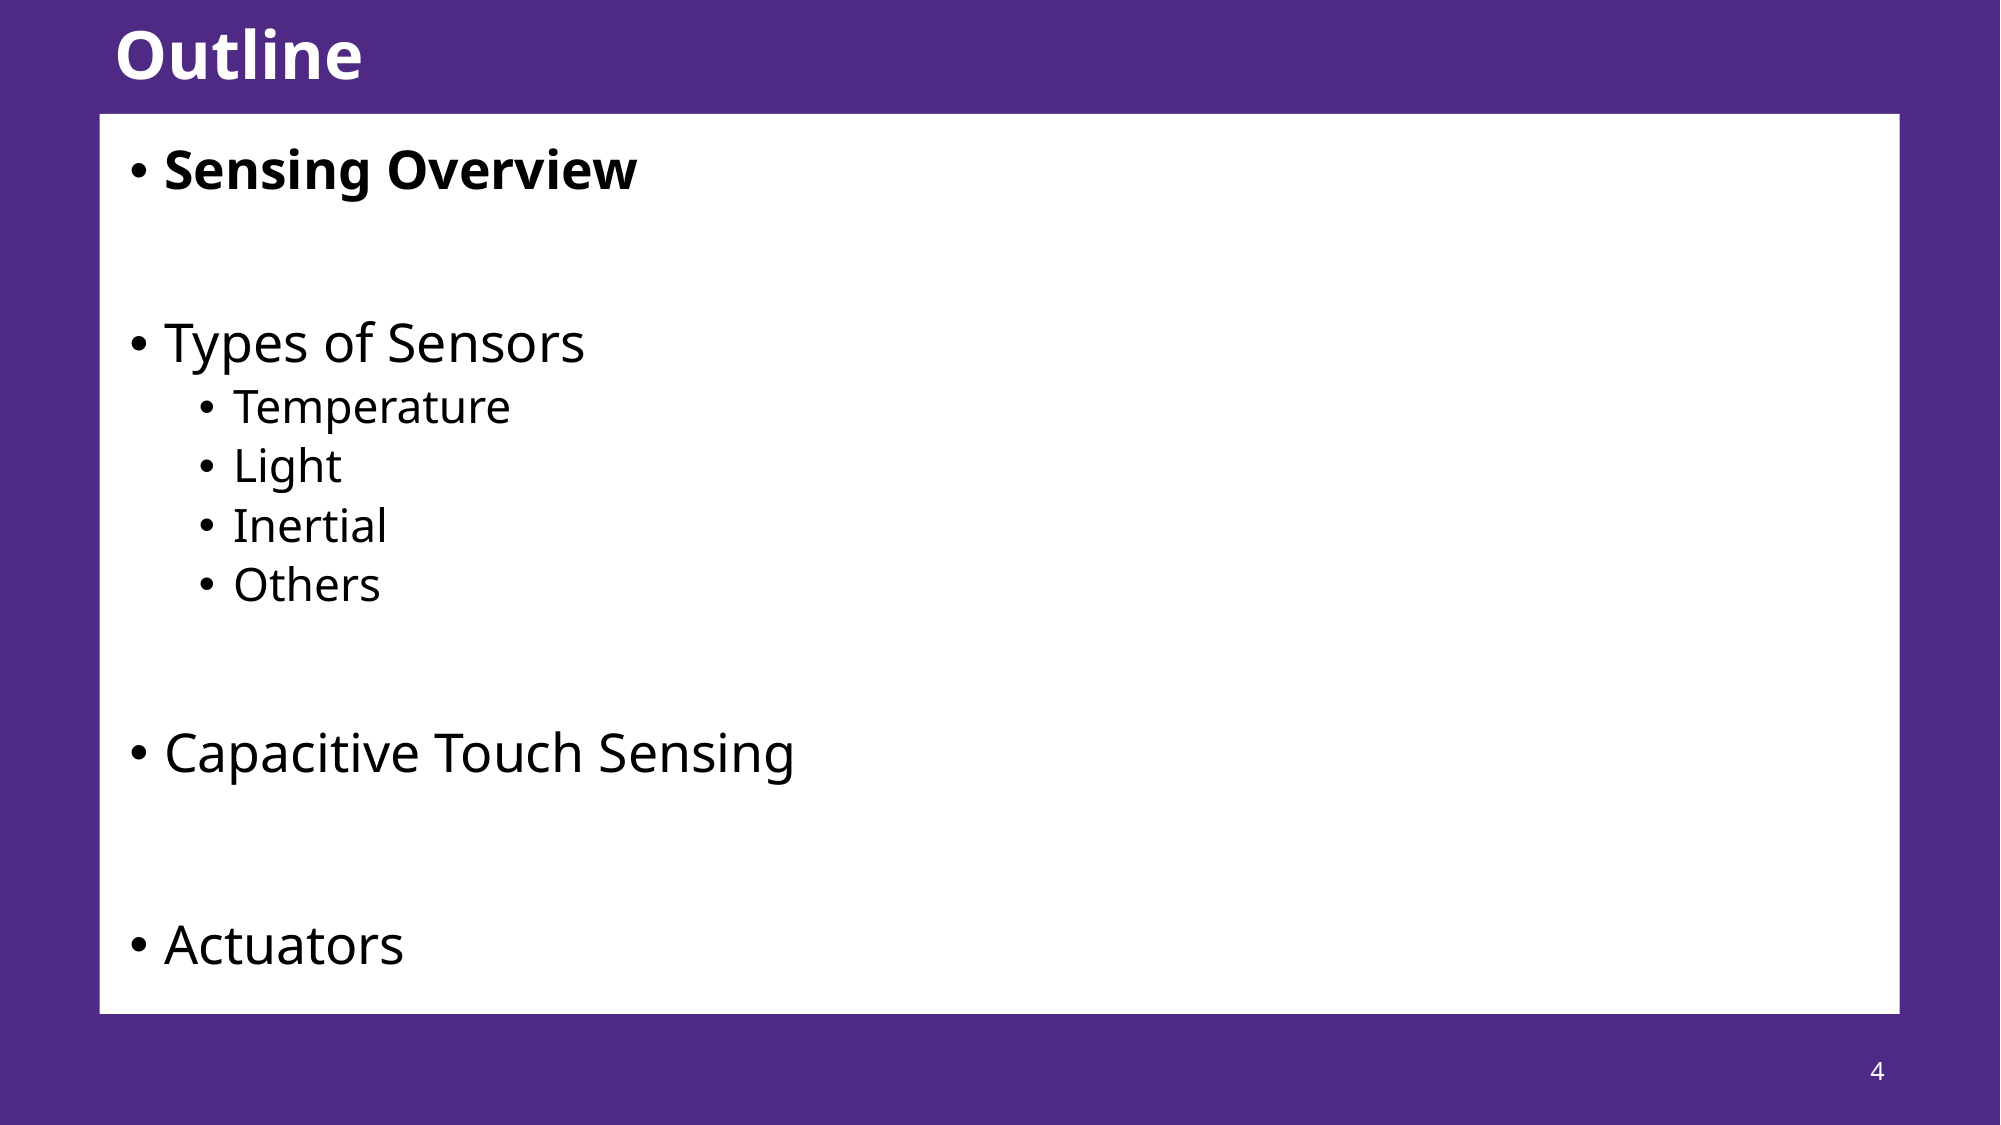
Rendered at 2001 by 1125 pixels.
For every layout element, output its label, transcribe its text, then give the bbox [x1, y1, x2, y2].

list Sensing Overview Types of Sensors Temperature Light Inertial Others Capacitive Touch Sensing Actuators [99, 114, 1900, 1014]
slide_number 4 [1749, 1042, 1900, 1103]
title Outline [99, 1, 1900, 114]
